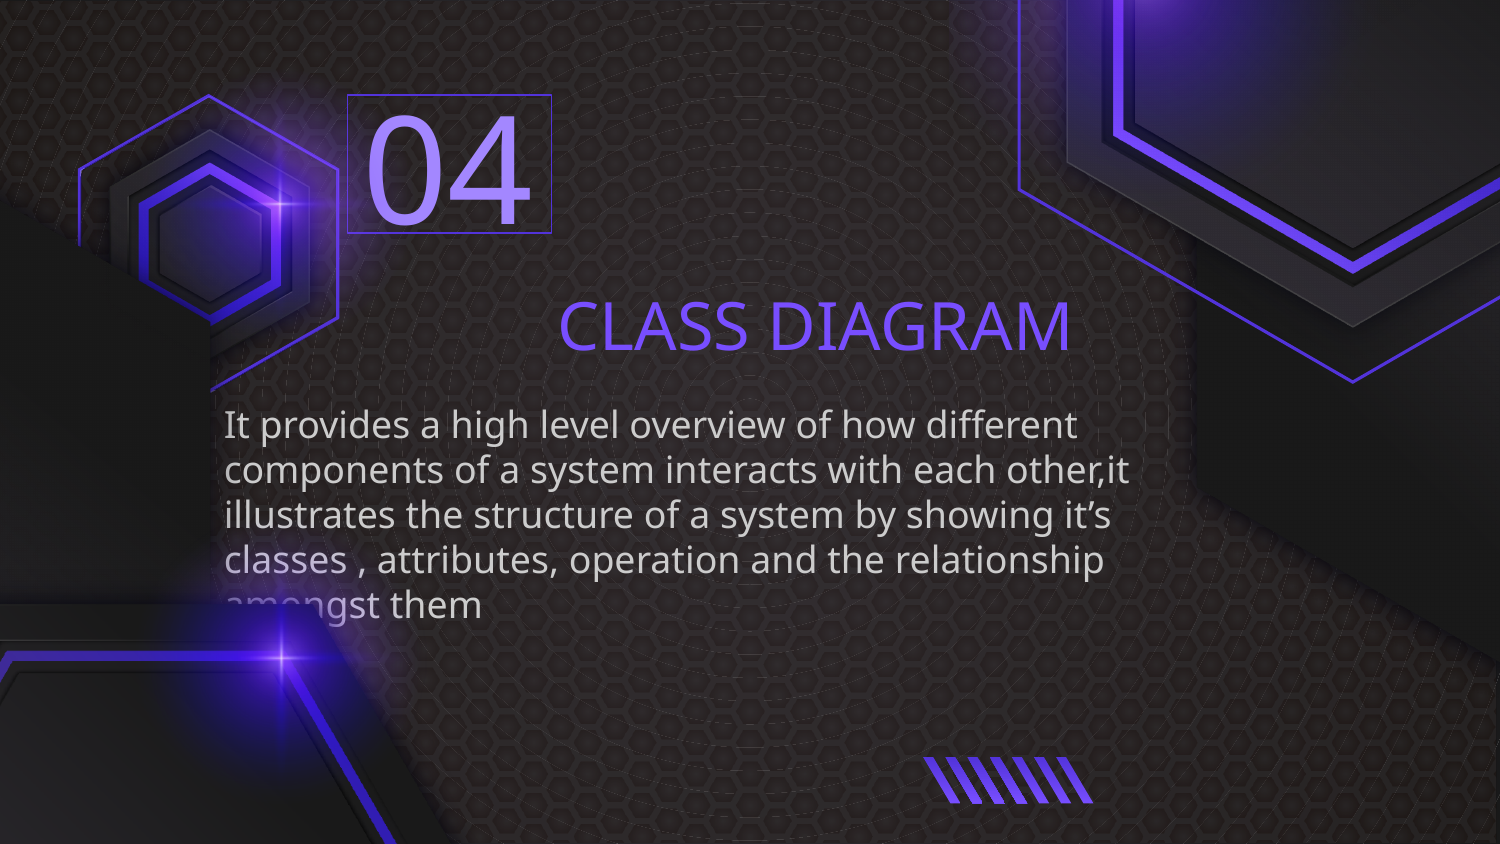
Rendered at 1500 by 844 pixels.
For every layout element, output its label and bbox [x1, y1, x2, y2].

text_box [949, 0, 1500, 732]
text_box [0, 26, 1094, 844]
